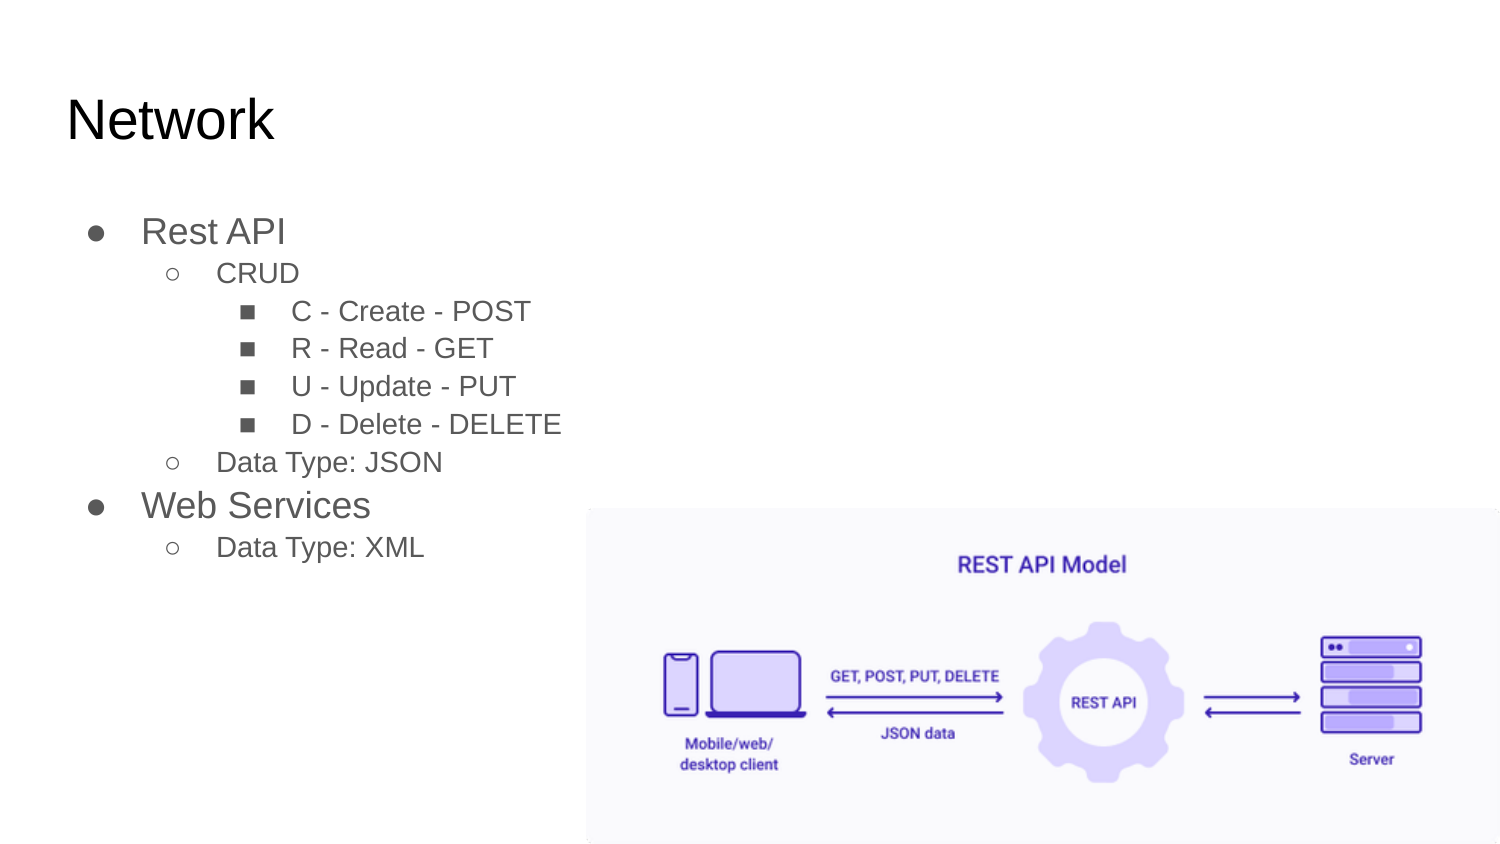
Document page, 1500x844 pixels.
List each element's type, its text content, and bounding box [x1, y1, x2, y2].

title Network [51, 72, 1449, 167]
list Rest API CRUD C - Create - POST R - Read - GET U - Update - PUT D - Delete - DELETE Data Type: JSON Web Services Data Type: XML [51, 189, 1449, 750]
picture [585, 507, 1500, 844]
